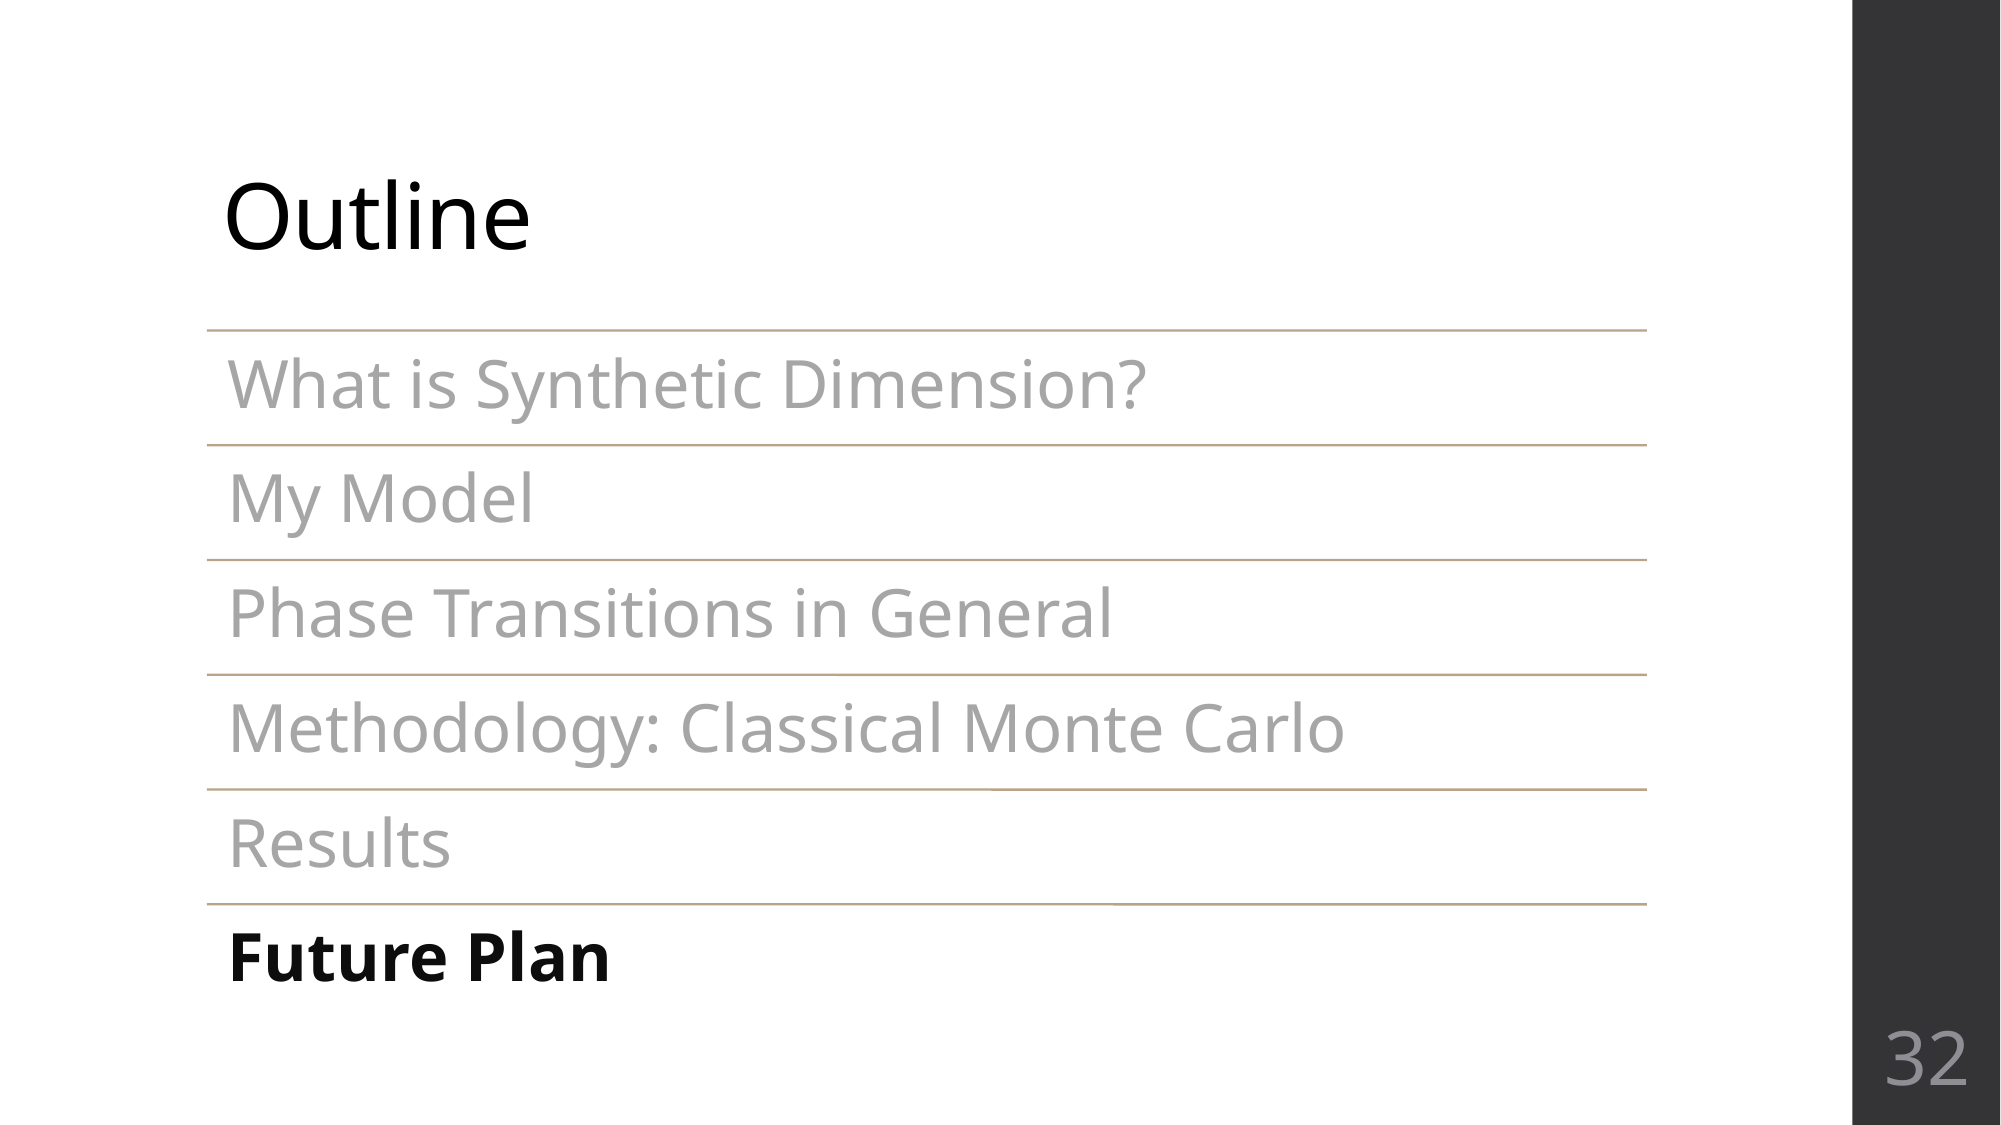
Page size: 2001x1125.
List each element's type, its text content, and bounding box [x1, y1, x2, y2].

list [206, 329, 1648, 1020]
slide_number 32 [1852, 1012, 2000, 1110]
title Outline [206, 60, 1797, 278]
